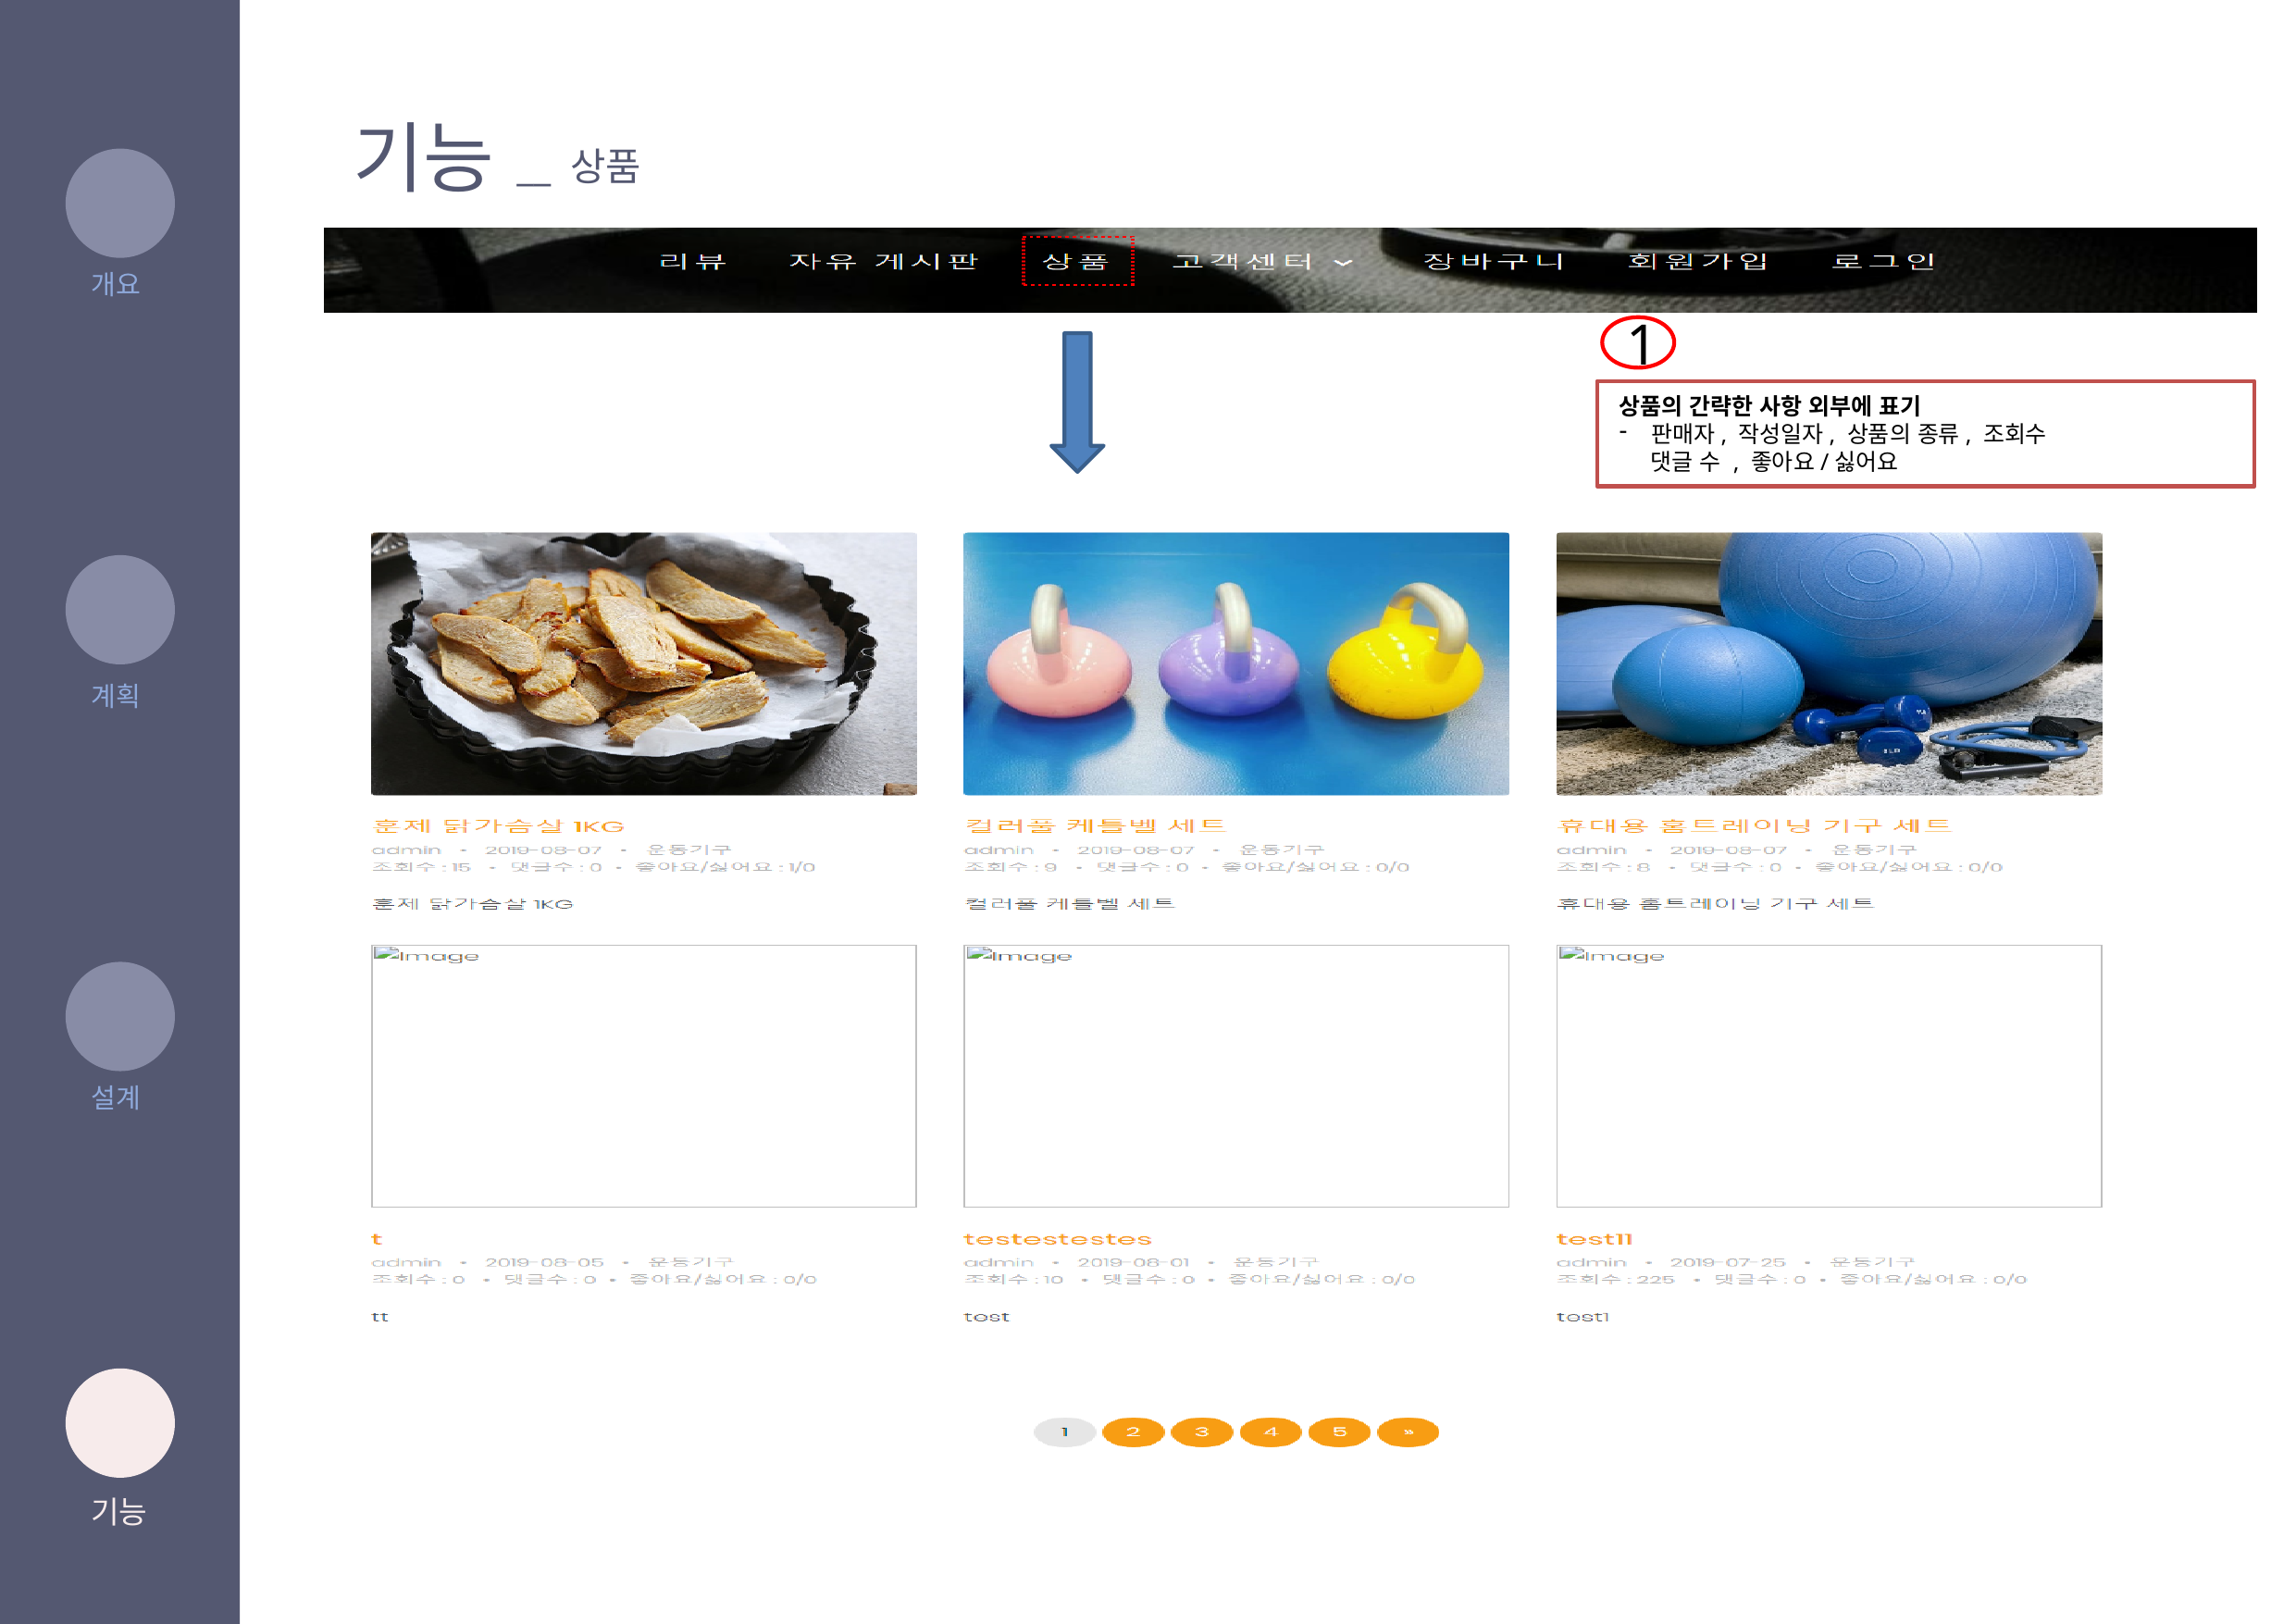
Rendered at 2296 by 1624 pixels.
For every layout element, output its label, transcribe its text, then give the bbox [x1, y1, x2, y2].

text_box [338, 56, 837, 193]
text_box [65, 554, 175, 664]
text_box [65, 961, 175, 1072]
text_box 기능 [77, 1486, 175, 1537]
text_box 개요 [77, 260, 165, 307]
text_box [254, 228, 2258, 1482]
text_box [65, 148, 175, 258]
text_box [65, 1368, 175, 1478]
text_box 설계 [77, 1073, 175, 1121]
text_box [0, 0, 241, 1624]
text_box 계획 [77, 673, 165, 719]
